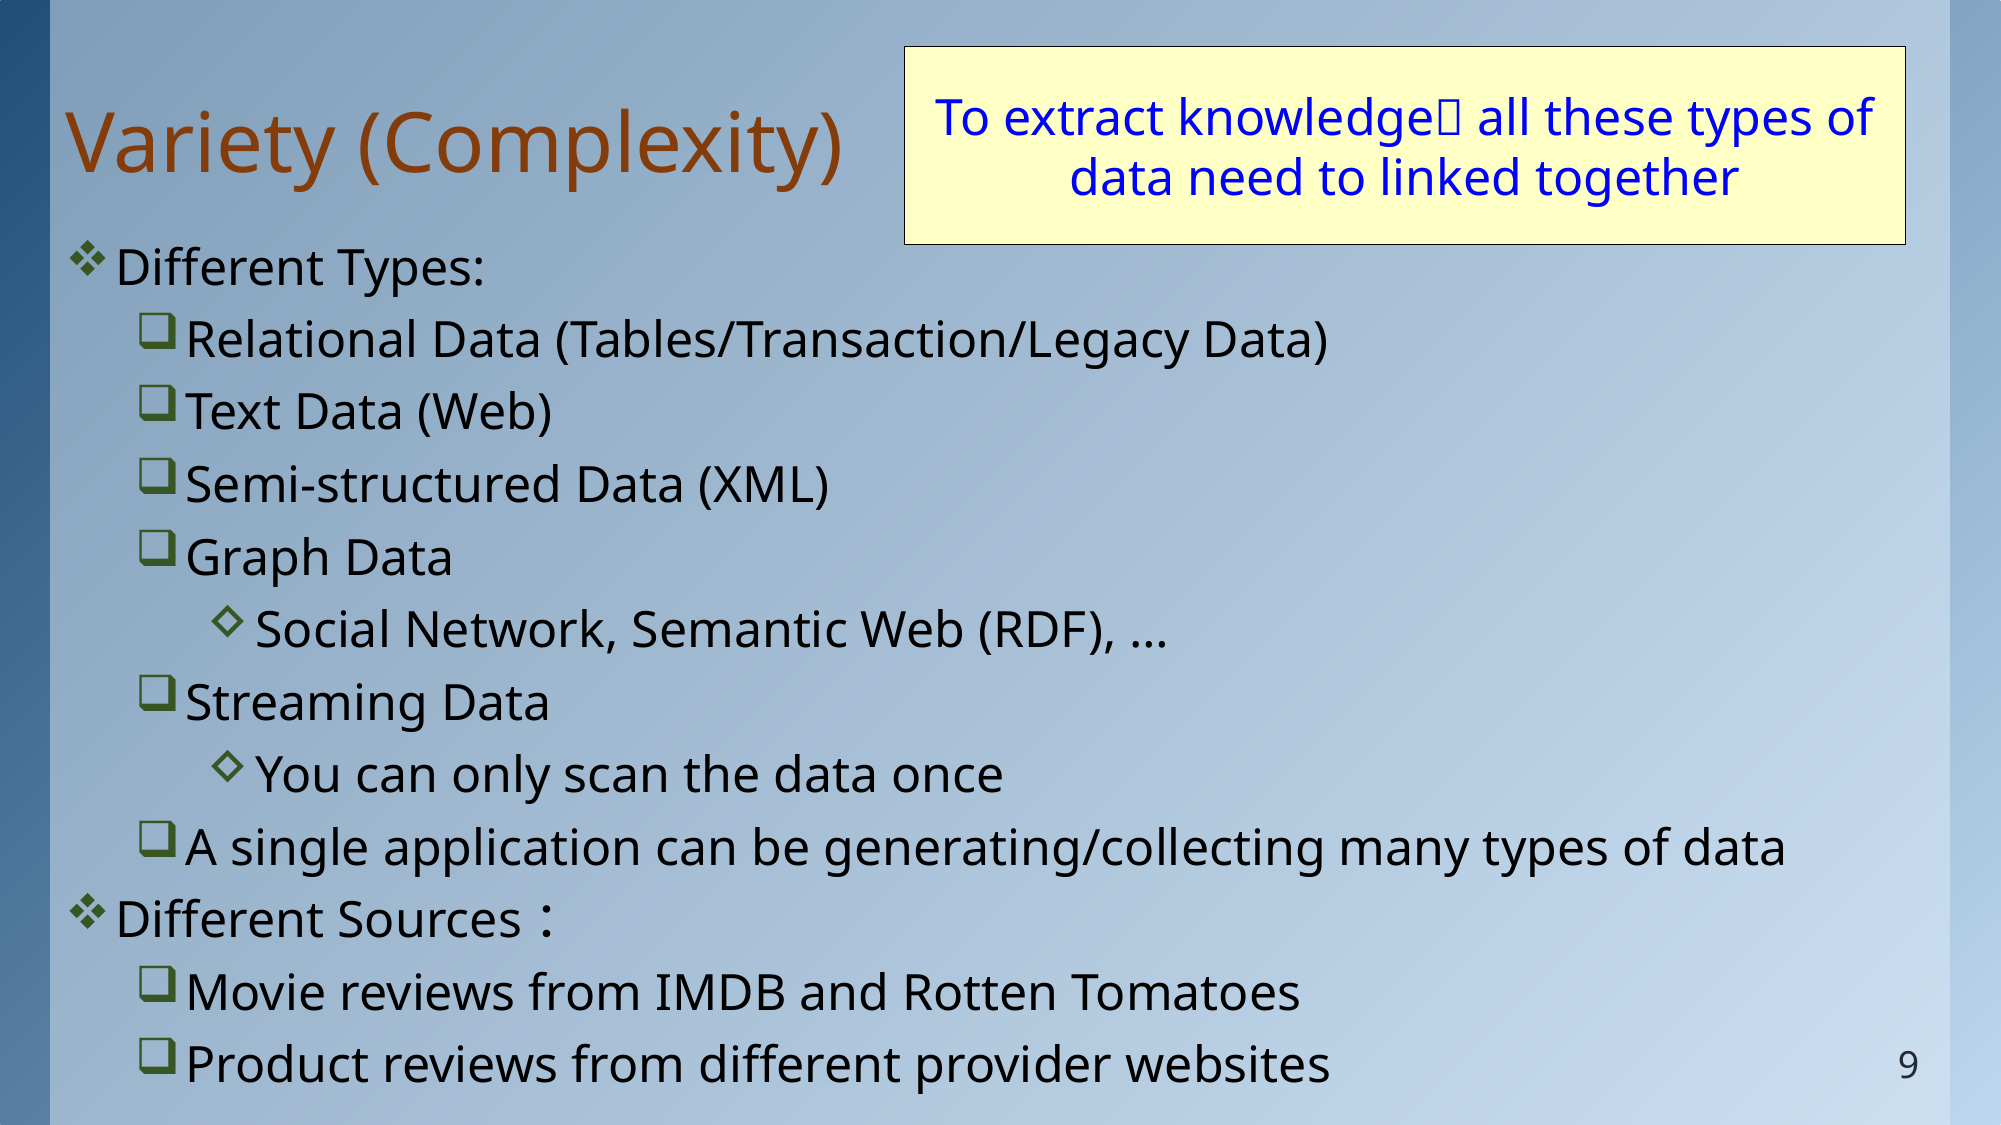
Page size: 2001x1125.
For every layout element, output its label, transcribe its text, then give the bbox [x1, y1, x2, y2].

list Different Types: Relational Data (Tables/Transaction/Legacy Data) Text Data (Web) Semi-structured Data (XML) Graph Data Social Network, Semantic Web (RDF), … Streaming Data You can only scan the data once A single application can be generating/collecting many types of data Different Sources： Movie reviews from IMDB and Rotten Tomatoes Product reviews from different provider websites [45, 224, 1940, 1125]
title Variety (Complexity) [45, 12, 1940, 200]
slide_number 9 [1757, 1050, 1940, 1103]
text_box To extract knowledge all these types of data need to linked together [904, 46, 1906, 245]
